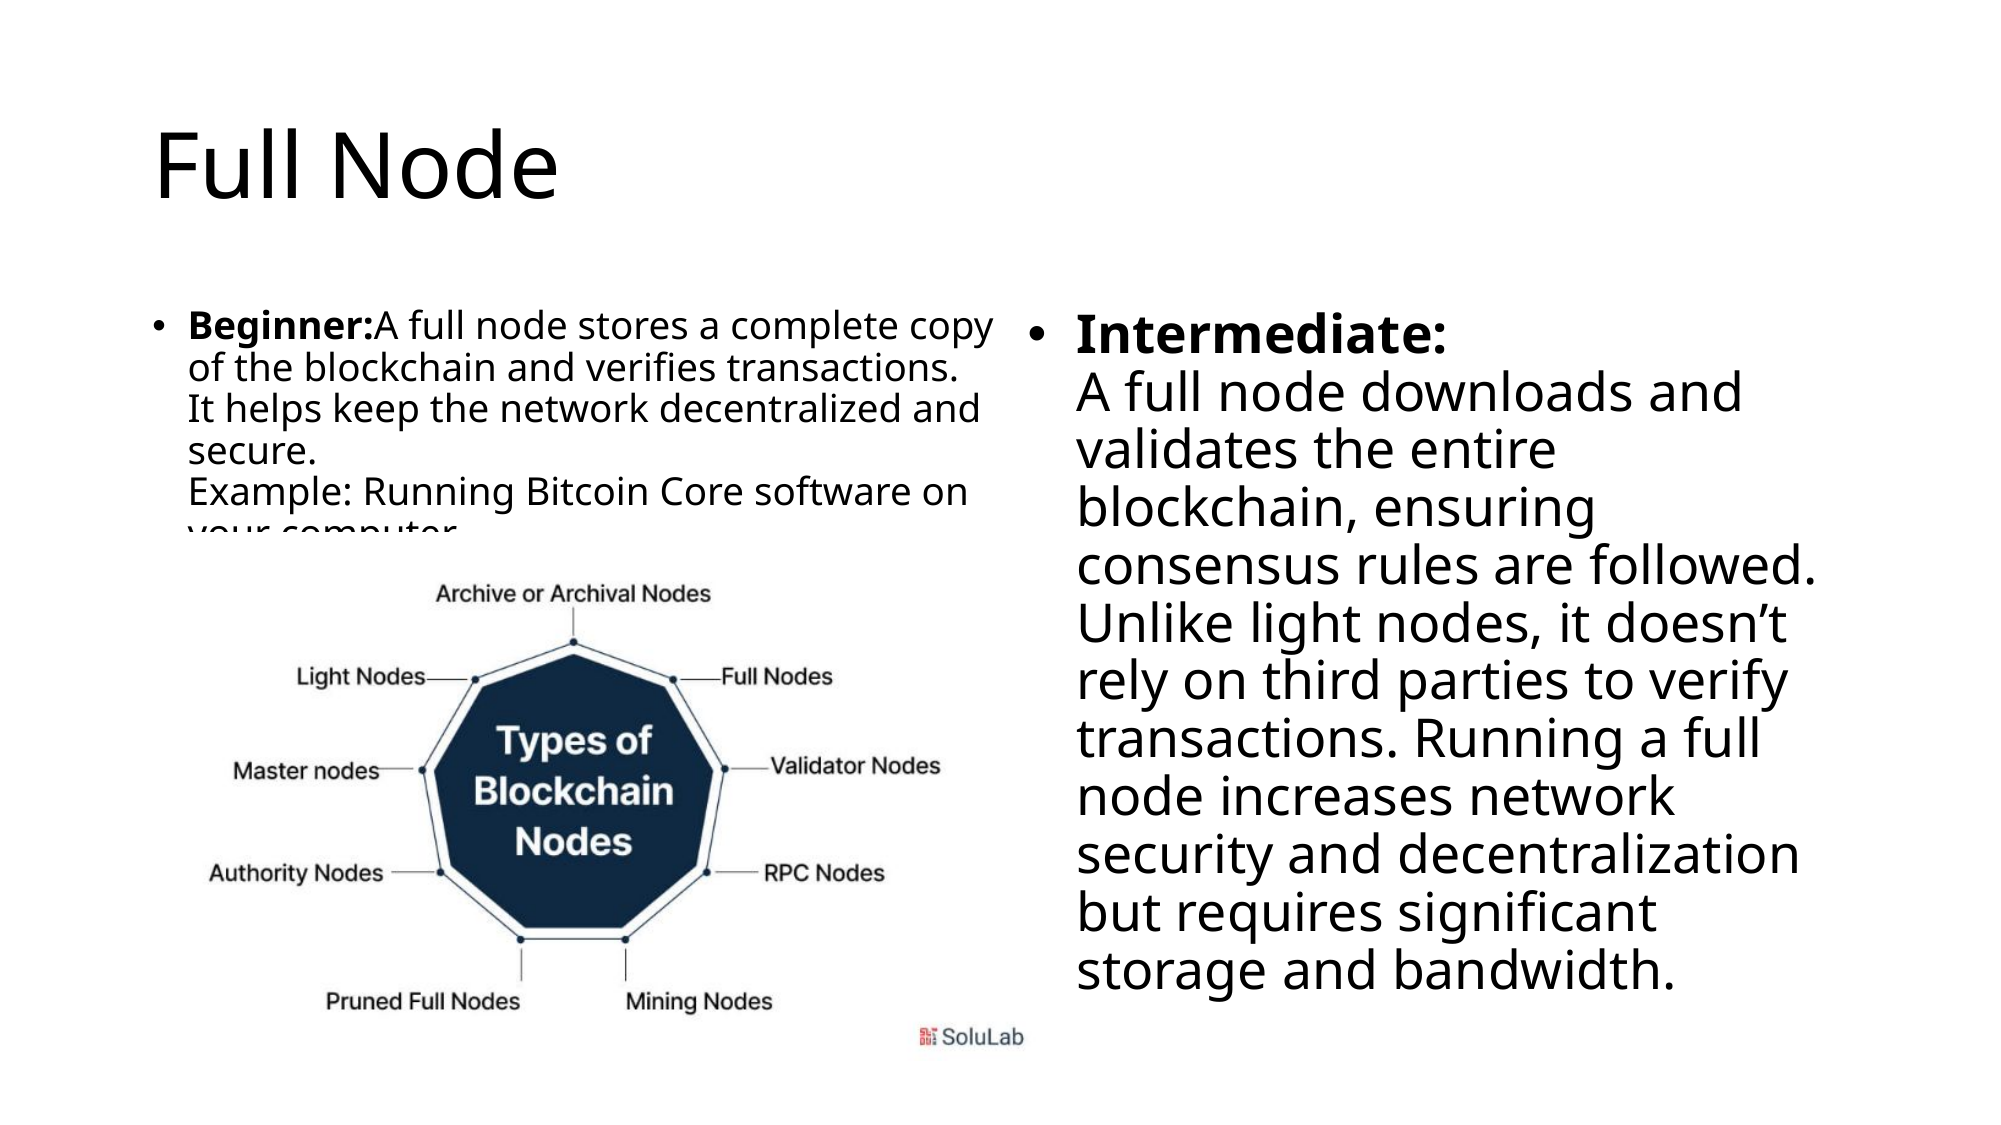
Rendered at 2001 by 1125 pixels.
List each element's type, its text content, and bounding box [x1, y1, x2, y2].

picture [105, 532, 1045, 1061]
list Intermediate: A full node downloads and validates the entire blockchain, ensuring consensus rules are followed. Unlike light nodes, it doesn’t rely on third parties to verify transactions. Running a full node increases network security and decentralization but requires significant storage and bandwidth. [1012, 299, 1863, 1014]
list Beginner:A full node stores a complete copy of the blockchain and verifies transactions. It helps keep the network decentralized and secure. Example: Running Bitcoin Core software on your computer. [137, 299, 1012, 532]
title Full Node [137, 59, 1863, 278]
